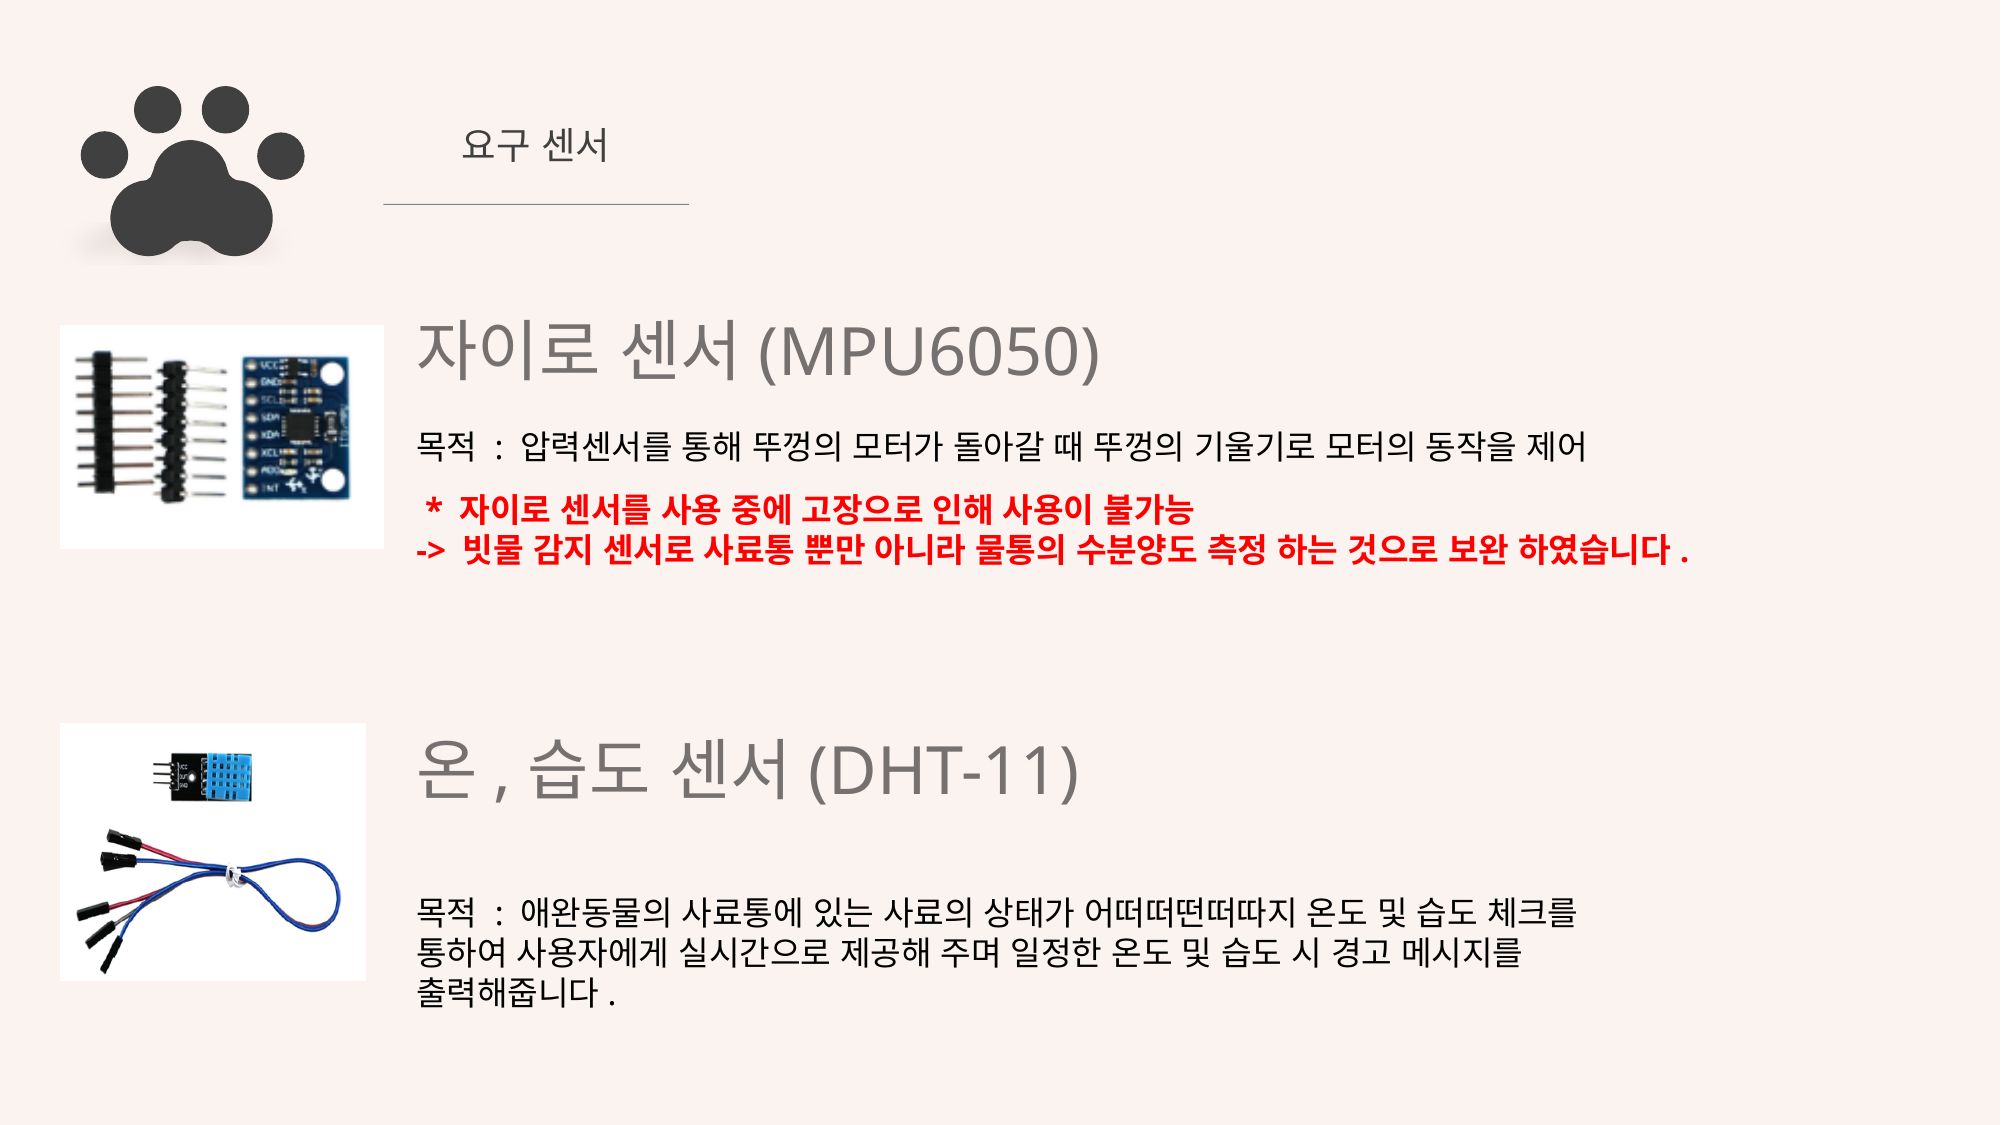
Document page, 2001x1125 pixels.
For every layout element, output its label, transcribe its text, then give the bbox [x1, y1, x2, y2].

text_box 목적 : 압력센서를 통해 뚜껑의 모터가 돌아갈 때 뚜껑의 기울기로 모터의 동작을 제어 [401, 419, 1734, 474]
picture [60, 325, 384, 549]
text_box 온,습도 센서(DHT-11) [401, 720, 1101, 816]
text_box 목적 : 애완동물의 사료통에 있는 사료의 상태가 어떠떠떤떠따지 온도 및 습도 체크를 통하여 사용자에게 실시간으로 제공해 주며 일정한 온도 및 습도 시 경고 메시지를 출력해줍니다. [401, 885, 1600, 1020]
text_box 자이로 센서(MPU6050) [401, 301, 1398, 396]
title 요구 센서 [278, 120, 795, 177]
picture [60, 723, 366, 981]
text_box * 자이로 센서를 사용 중에 고장으로 인해 사용이 불가능 -> 빗물 감지 센서로 사료통 뿐만 아니라 물통의 수분양도 측정 하는 것으로 보완 하였습니다. [401, 482, 1832, 577]
